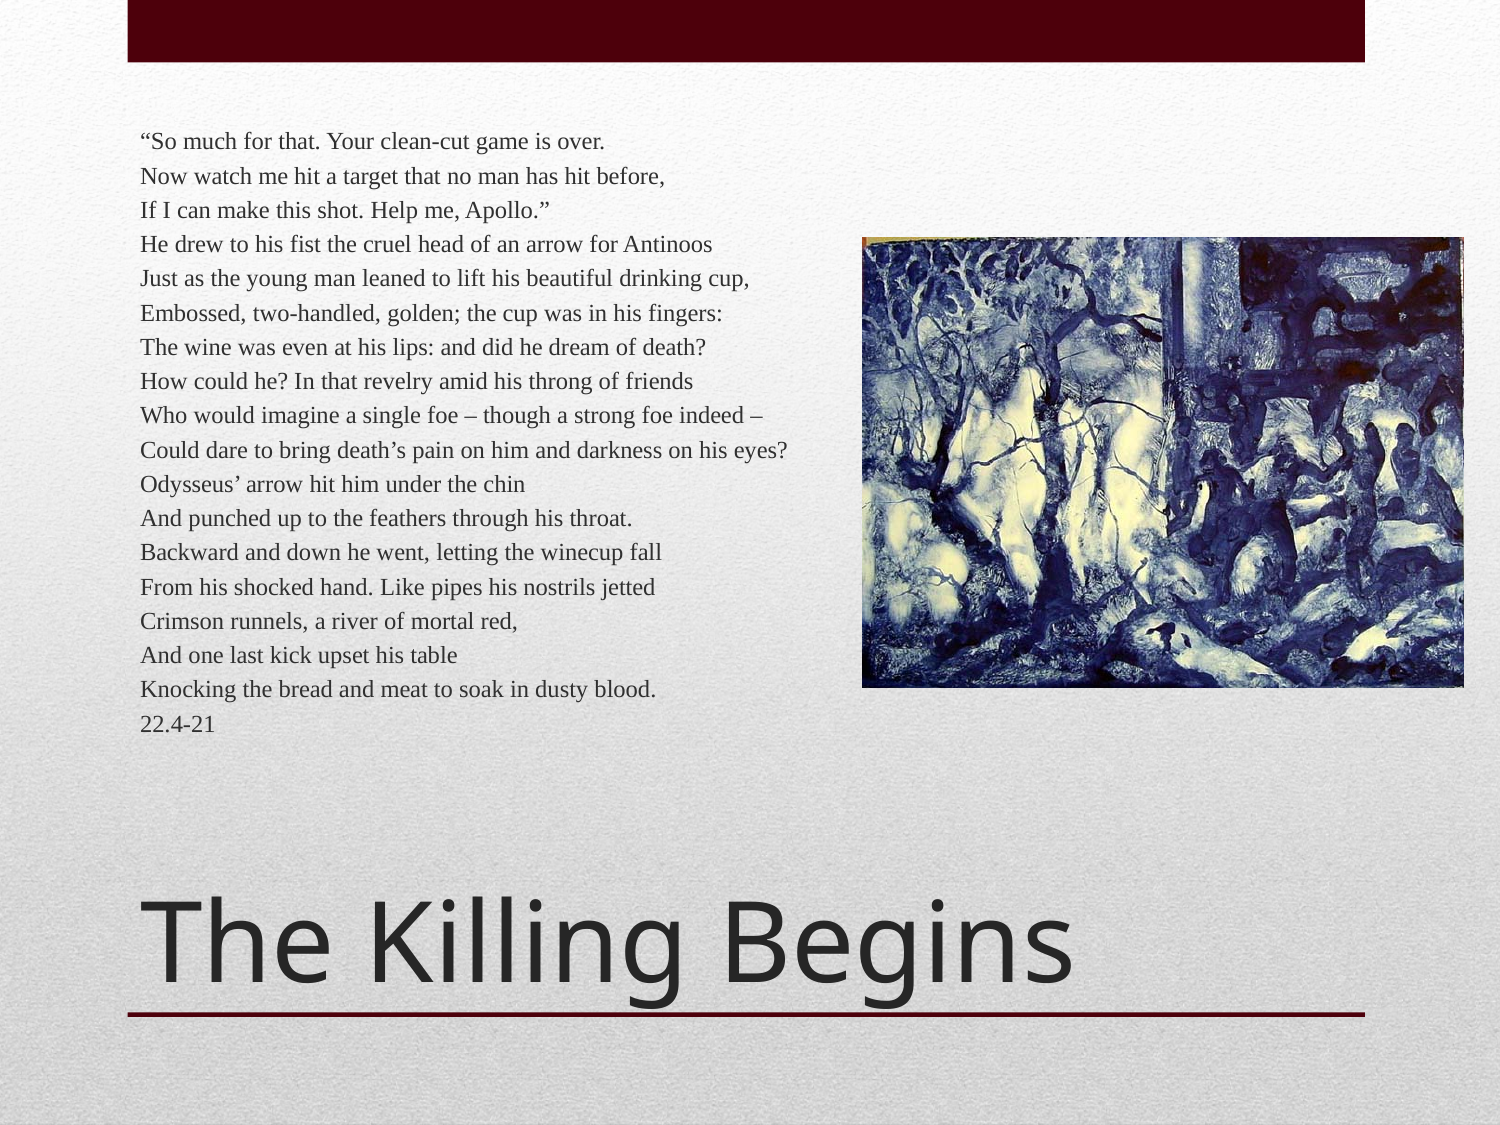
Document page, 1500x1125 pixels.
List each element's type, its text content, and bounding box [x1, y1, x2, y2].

title The Killing Begins [125, 750, 1238, 1013]
picture [861, 236, 1465, 689]
list “So much for that. Your clean-cut game is over. Now watch me hit a target that no man has hit before, If I can make this shot. Help me, Apollo.” He drew to his fist the cruel head of an arrow for Antinoos Just as the young man leaned to lift his beautiful drinking cup, Embossed, two-handled, golden; the cup was in his fingers: The wine was even at his lips: and did he dream of death? How could he? In that revelry amid his throng of friends Who would imagine a single foe – though a strong foe indeed – Could dare to bring death’s pain on him and darkness on his eyes? Odysseus’ arrow hit him under the chin And punched up to the feathers through his throat. Backward and down he went, letting the winecup fall From his shocked hand. Like pipes his nostrils jetted Crimson runnels, a river of mortal red, And one last kick upset his table Knocking the bread and meat to soak in dusty blood. 22.4-21 [125, 112, 1363, 750]
